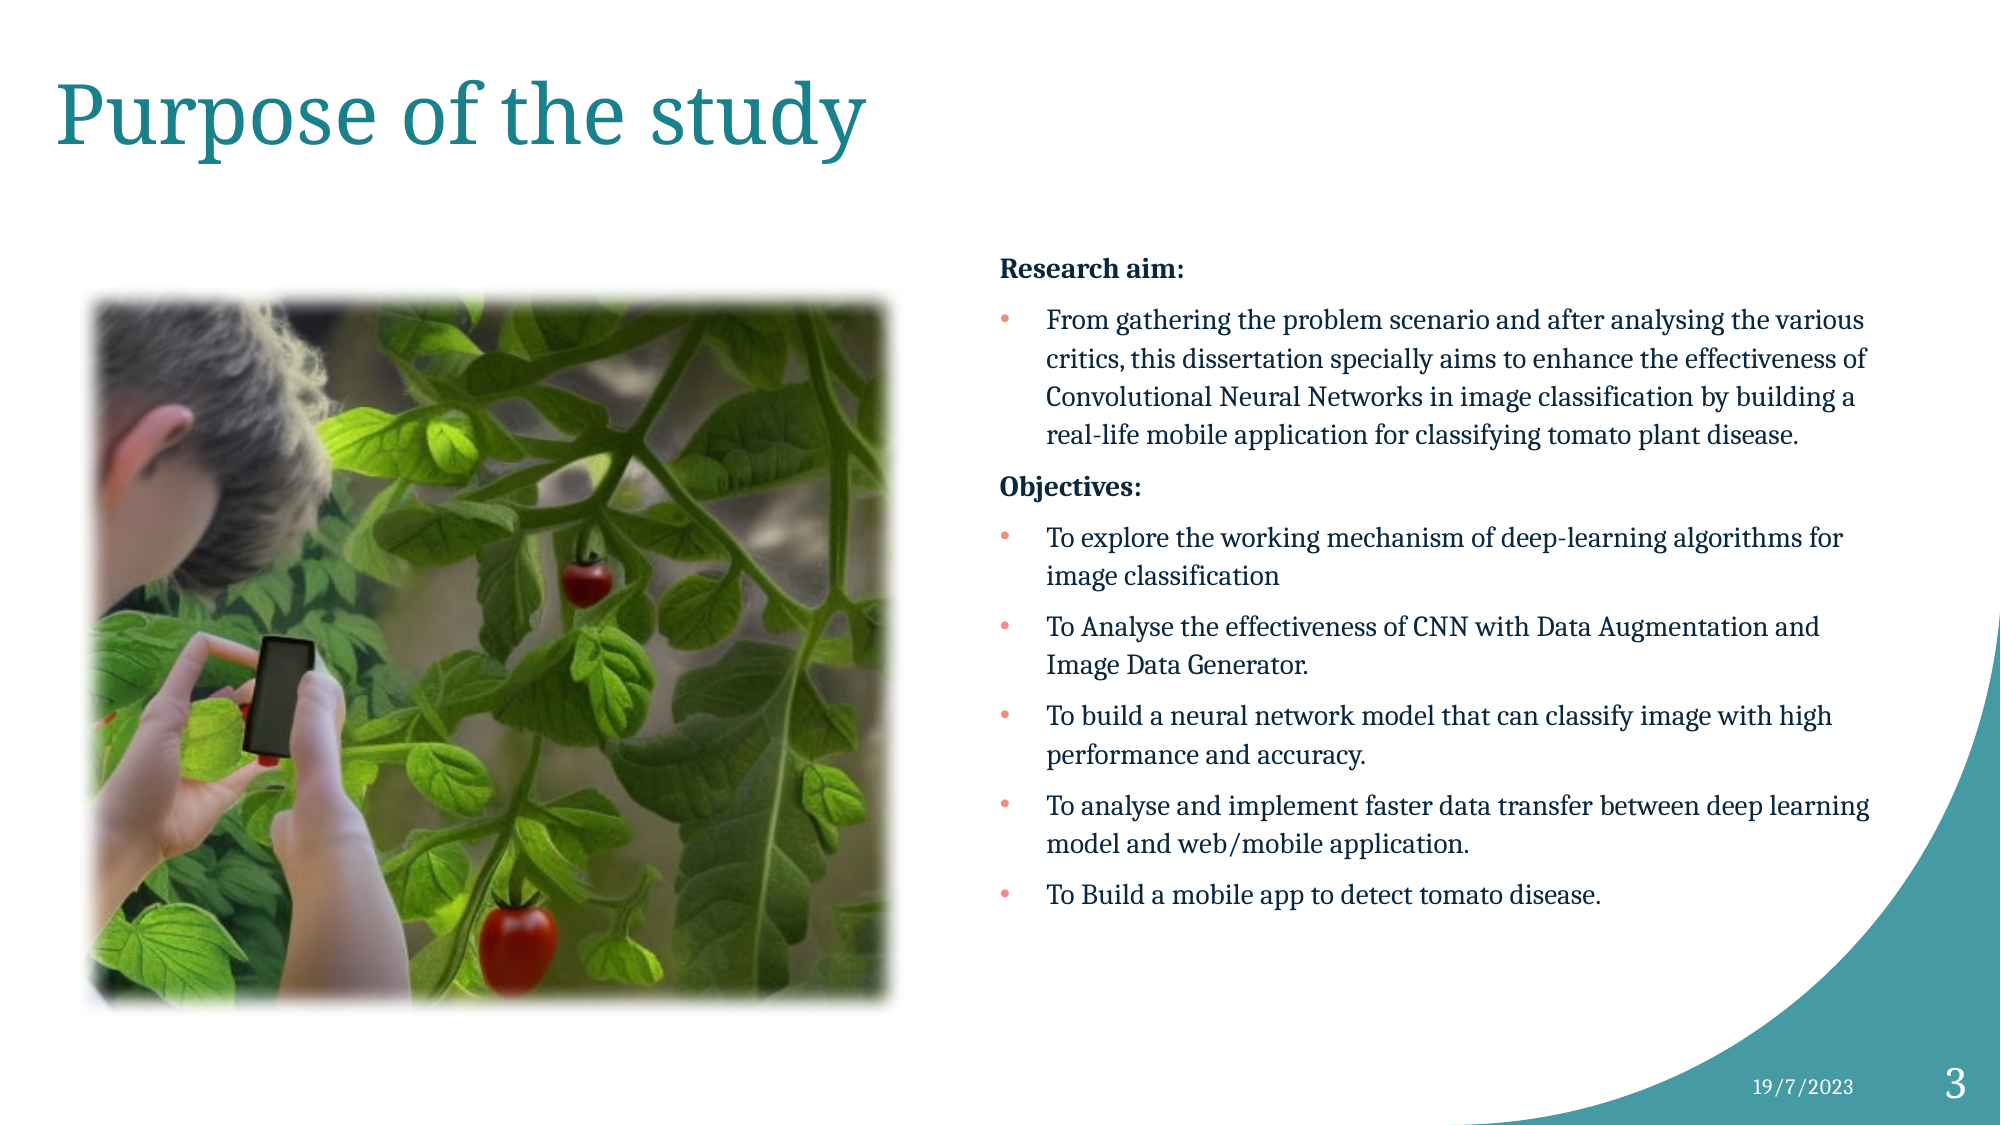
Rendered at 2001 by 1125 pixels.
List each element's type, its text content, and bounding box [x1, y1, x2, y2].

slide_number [1479, 1055, 1868, 1116]
text_box Research aim: From gathering the problem scenario and after analysing the various critics, this dissertation specially aims to enhance the effectiveness of Convolutional Neural Networks in image classification by building a real-life mobile application for classifying tomato plant disease. Objectives: To explore the working mechanism of deep-learning algorithms for image classification To Analyse the effectiveness of CNN with Data Augmentation and Image Data Generator. To build a neural network model that can classify image with high performance and accuracy. To analyse and implement faster data transfer between deep learning model and web/mobile application. To Build a mobile app to detect tomato disease. [984, 238, 1892, 964]
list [78, 285, 904, 1016]
slide_number 3 [1868, 1055, 1983, 1116]
title Purpose of the study [40, 9, 1766, 227]
